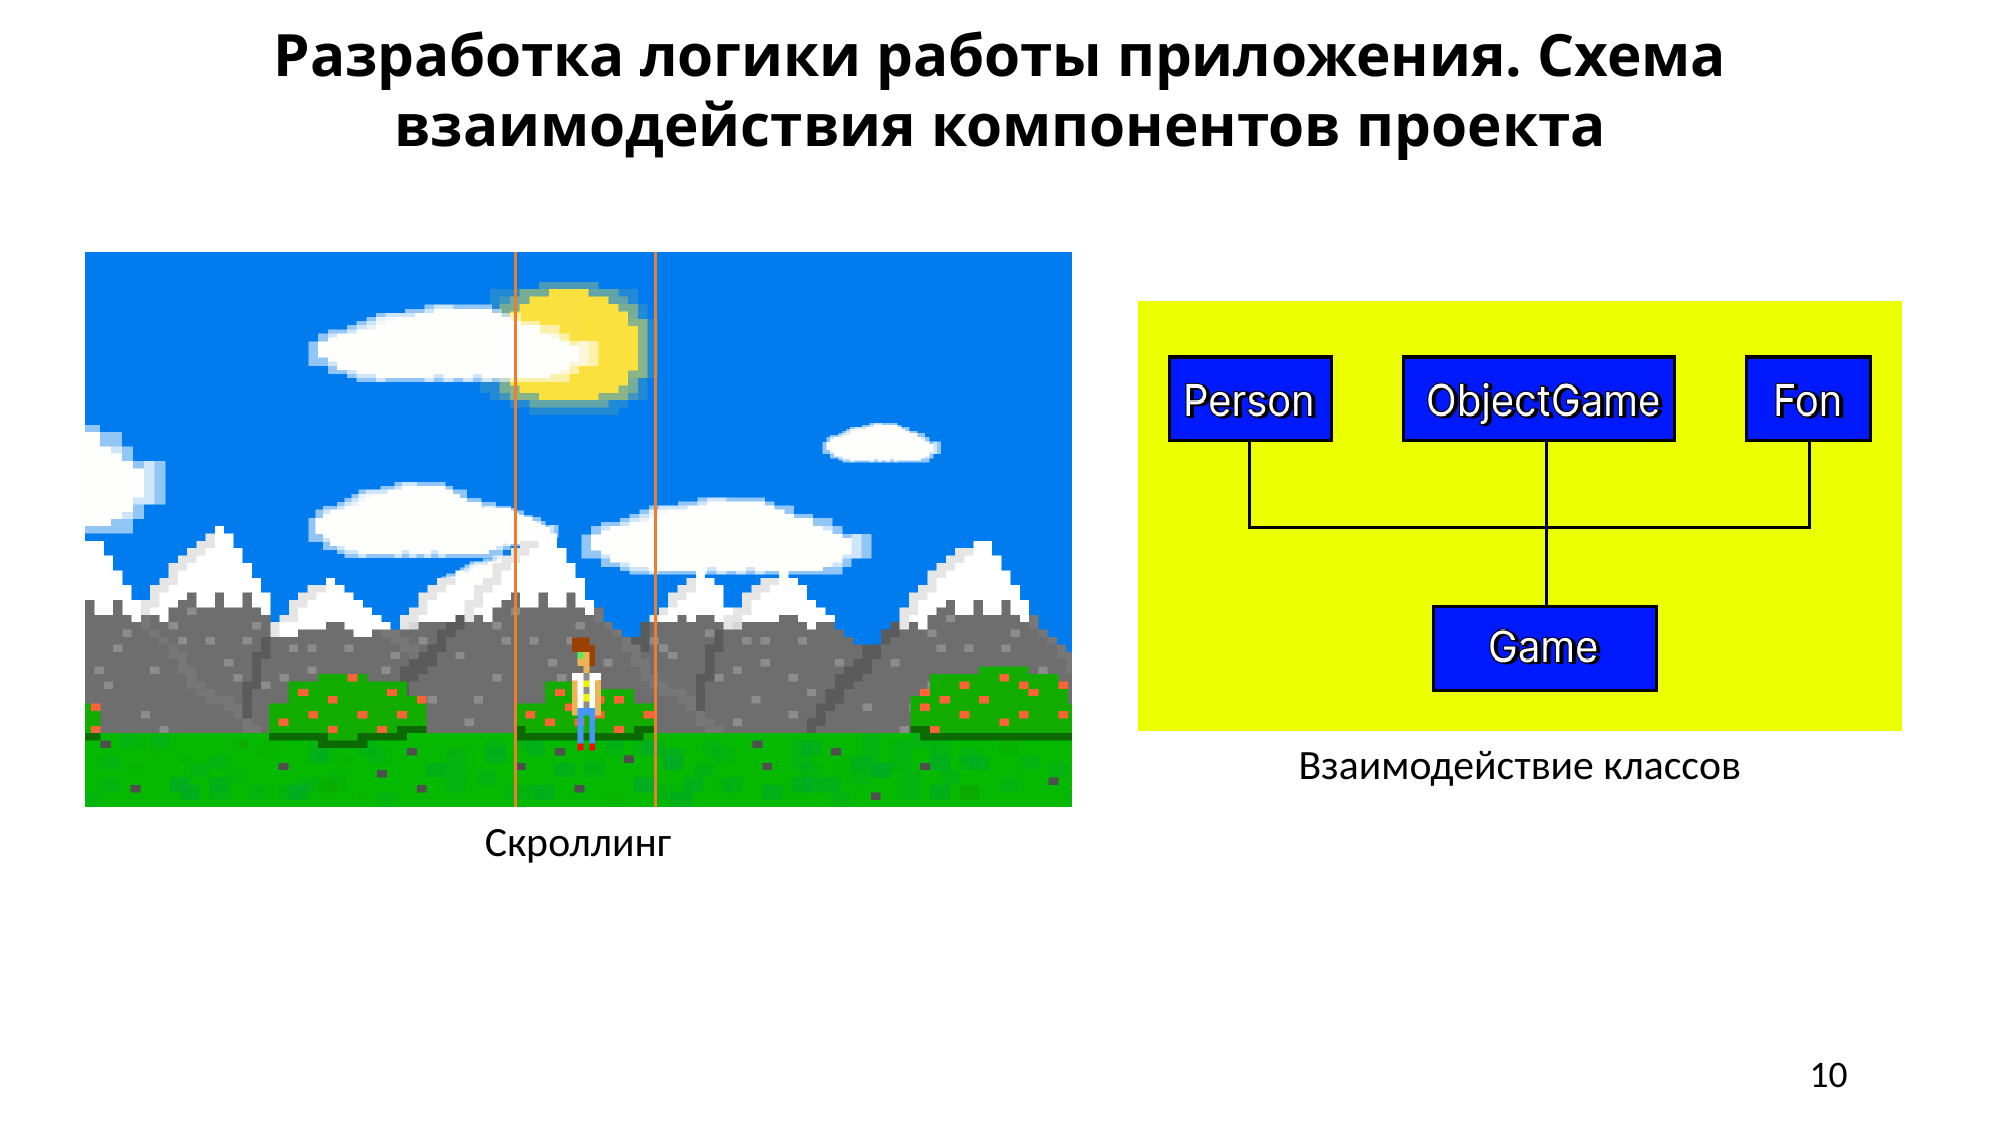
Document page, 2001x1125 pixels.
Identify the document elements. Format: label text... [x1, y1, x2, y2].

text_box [1138, 301, 1902, 797]
slide_number 10 [1412, 1042, 1863, 1103]
text_box Разработка логики работы приложения. Схема взаимодействия компонентов проекта [165, 0, 1835, 176]
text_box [85, 252, 1072, 873]
